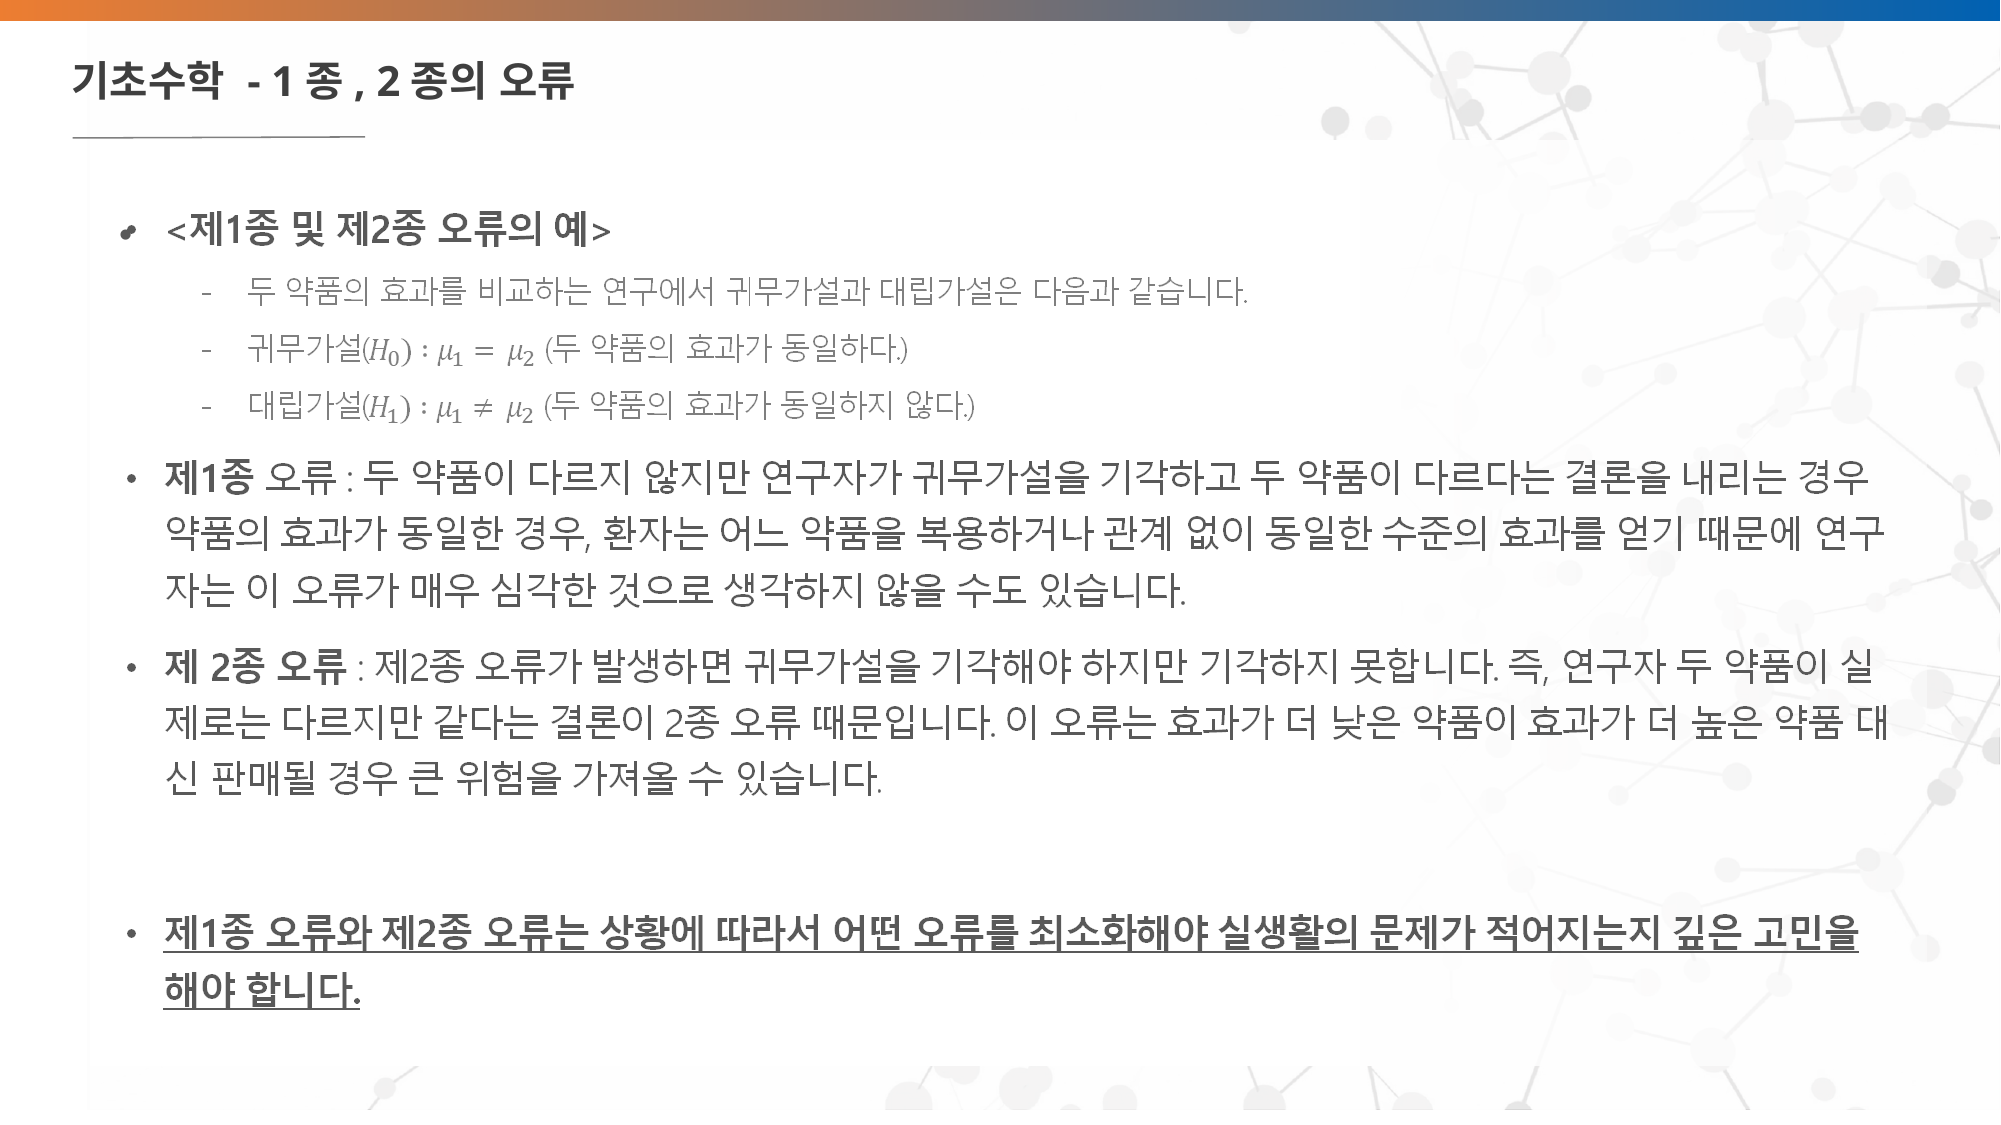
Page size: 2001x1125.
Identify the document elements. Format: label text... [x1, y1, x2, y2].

list [104, 193, 1911, 1035]
title 기초수학 - 1종, 2종의 오류 [56, 49, 1162, 117]
